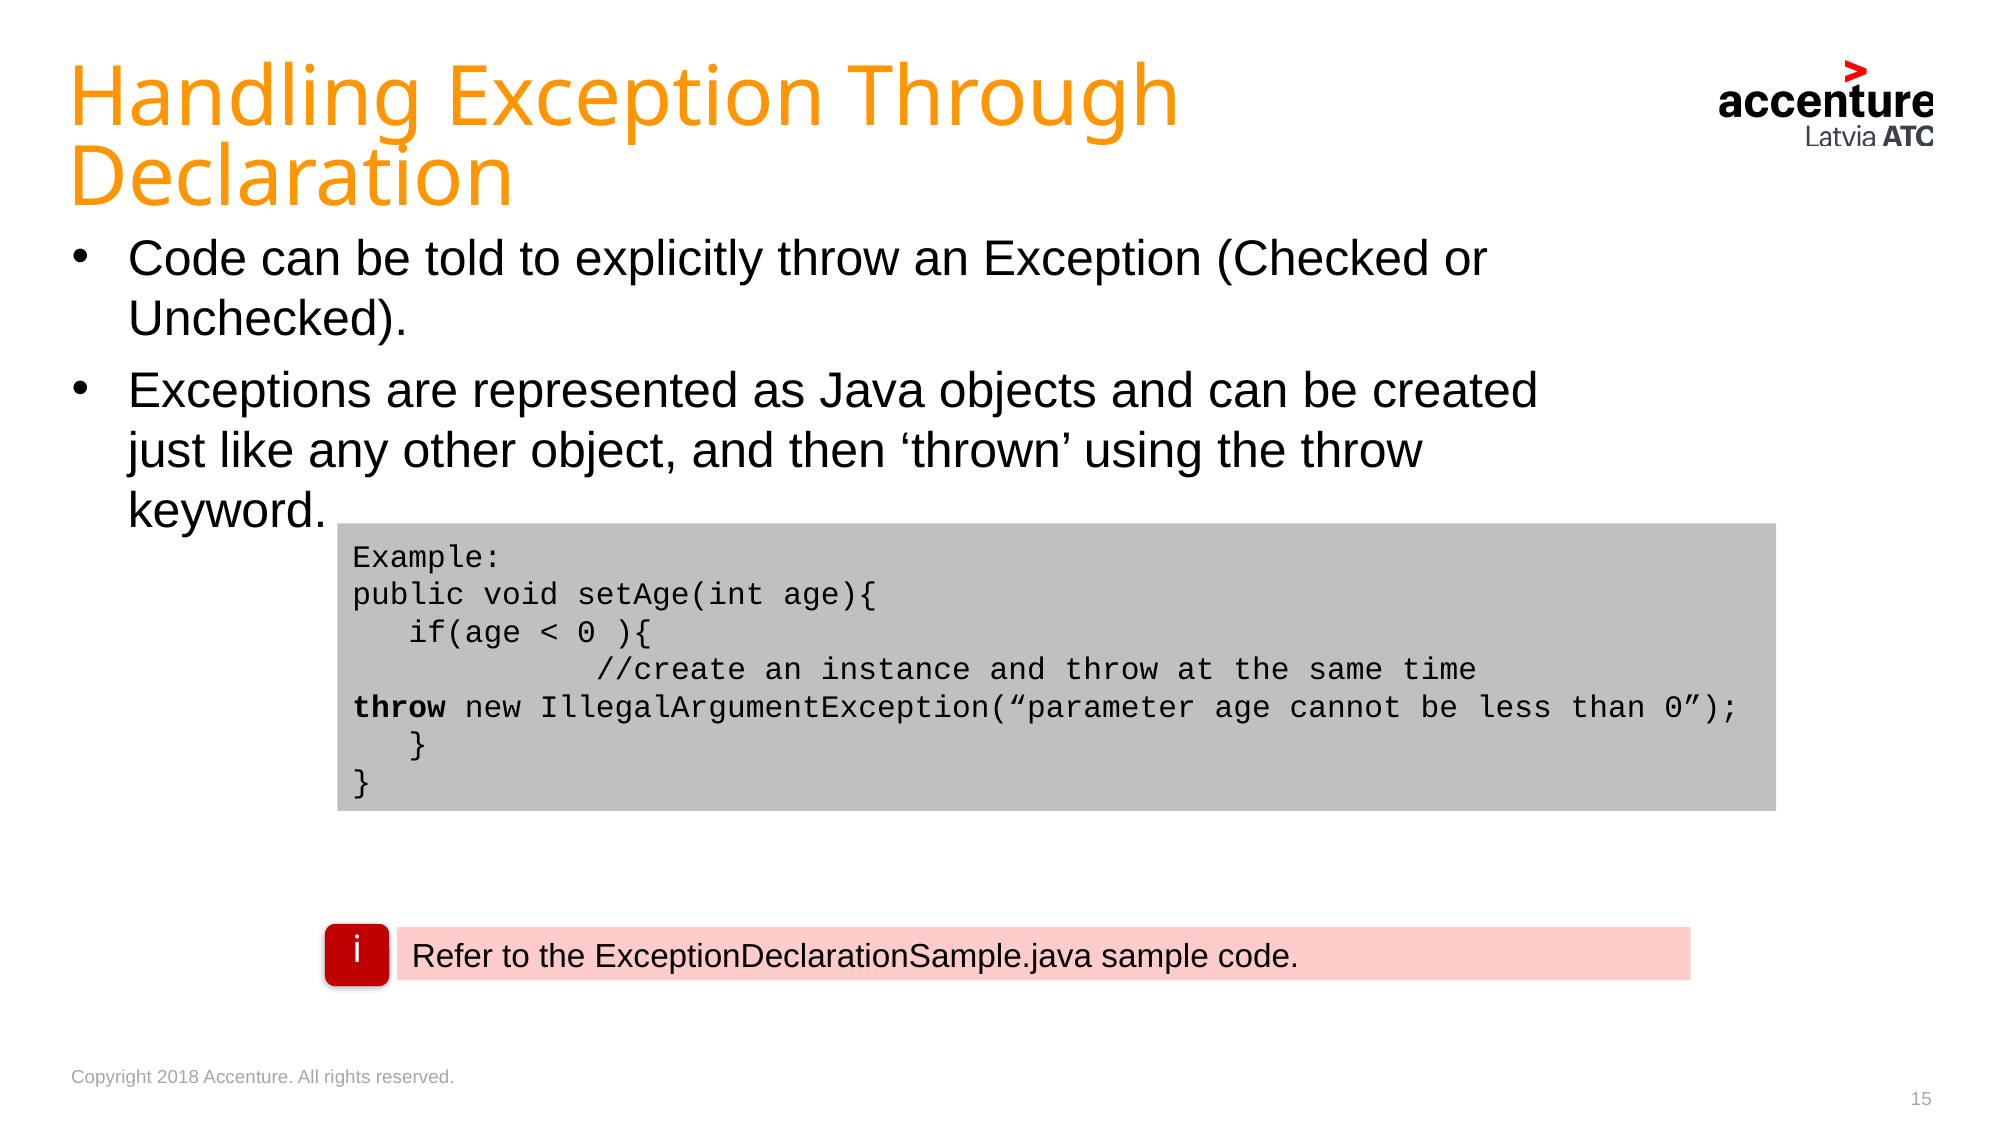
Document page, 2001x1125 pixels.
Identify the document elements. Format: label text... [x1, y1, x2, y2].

slide_number 15 [1496, 1057, 1947, 1117]
text_box Refer to the ExceptionDeclarationSample.java sample code. [397, 926, 1691, 981]
text_box Example: public void setAge(int age){ if(age < 0 ){ //create an instance and throw at the same time throw new IllegalArgumentException(“parameter age cannot be less than 0”); } } [337, 523, 1777, 811]
list Code can be told to explicitly throw an Exception (Checked or Unchecked). Exceptions are represented as Java objects and can be created just like any other object, and then ‘thrown’ using the throw keyword. [71, 225, 1603, 993]
title Handling Exception Through Declaration [67, 61, 1603, 226]
text_box i [324, 923, 390, 987]
